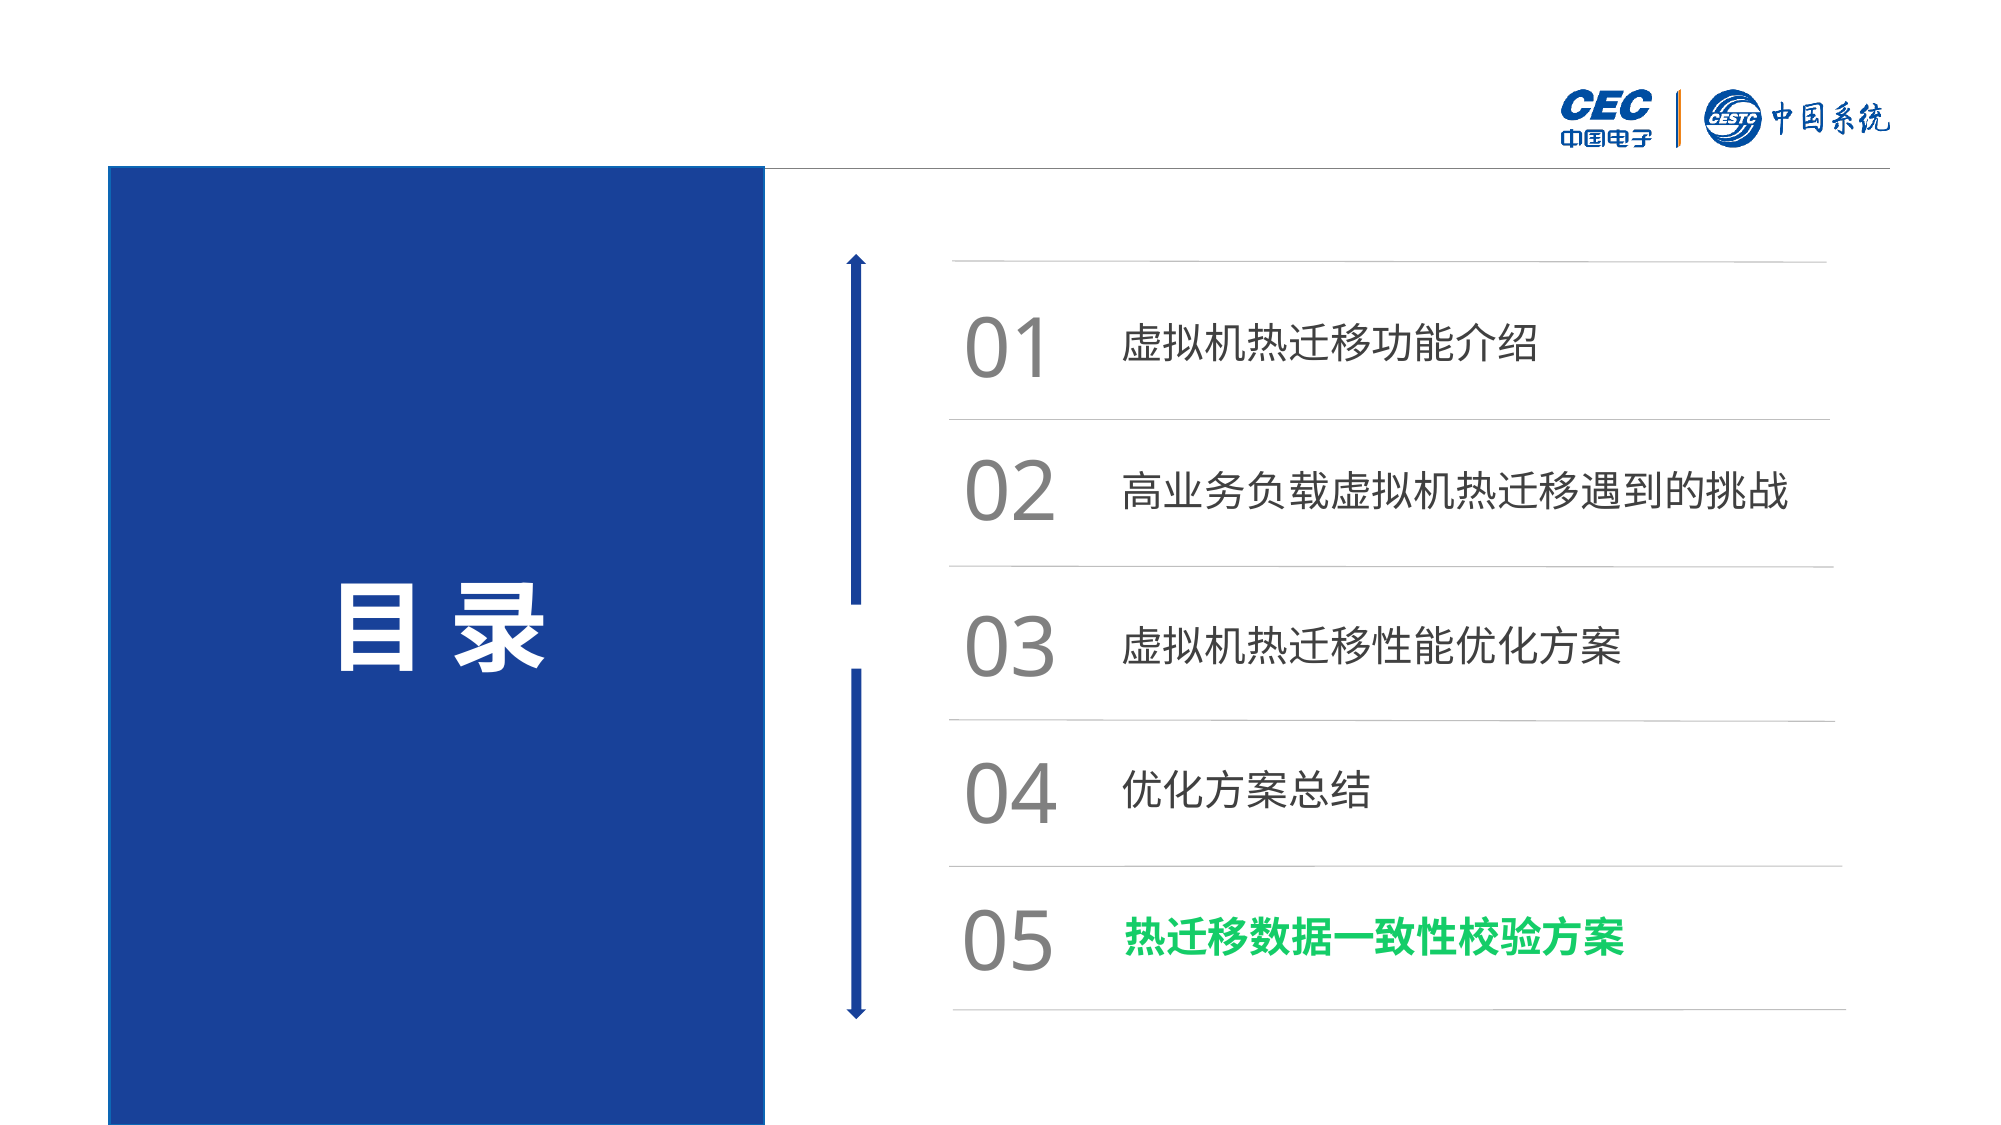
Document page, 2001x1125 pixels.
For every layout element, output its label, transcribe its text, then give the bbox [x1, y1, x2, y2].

text_box 优化方案总结 [1109, 758, 1505, 820]
text_box [843, 252, 869, 606]
text_box 虚拟机热迁移性能优化方案 [1109, 613, 1670, 675]
text_box 热迁移数据一致性校验方案 [1113, 905, 1809, 967]
text_box 虚拟机热迁移功能介绍 [1109, 311, 1576, 373]
text_box 04 [951, 734, 1088, 846]
text_box 目 录 [312, 556, 565, 691]
text_box 05 [949, 881, 1086, 993]
text_box 02 [951, 431, 1088, 543]
picture [1561, 89, 1890, 148]
text_box [843, 667, 869, 1021]
text_box 03 [951, 587, 1088, 700]
text_box 01 [951, 288, 1088, 401]
text_box 高业务负载虚拟机热迁移遇到的挑战 [1109, 458, 1809, 520]
text_box [108, 166, 765, 1125]
